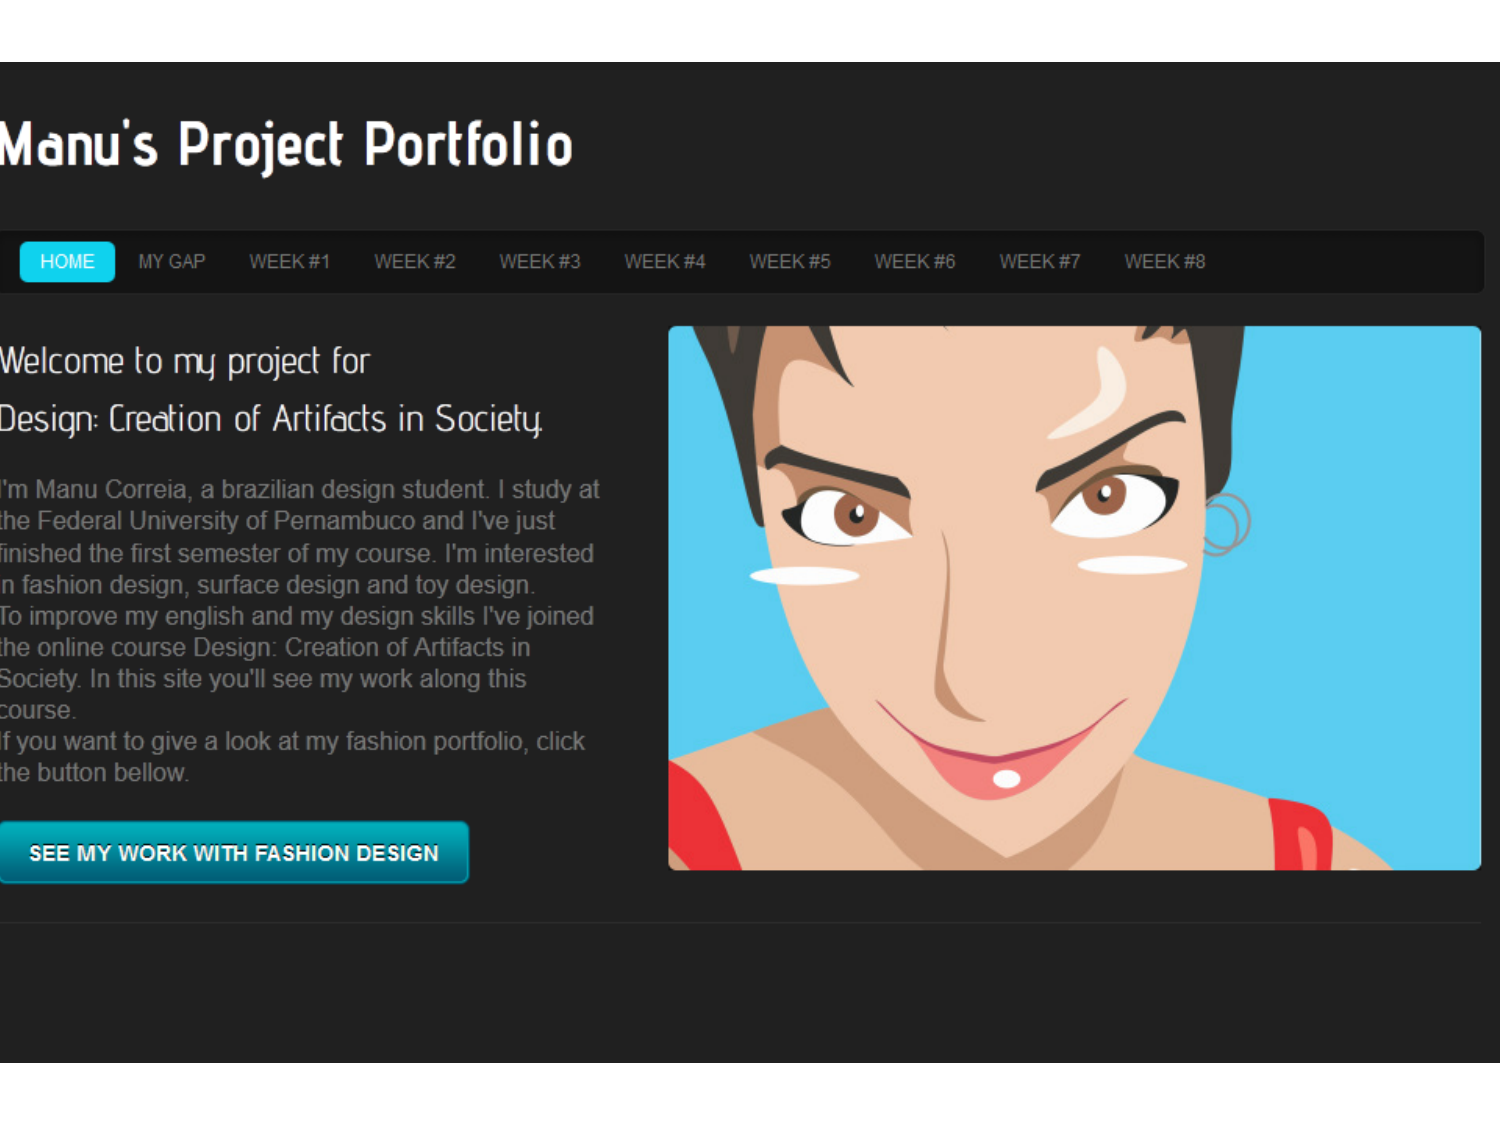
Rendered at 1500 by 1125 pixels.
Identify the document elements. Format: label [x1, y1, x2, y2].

picture [0, 62, 1500, 1063]
